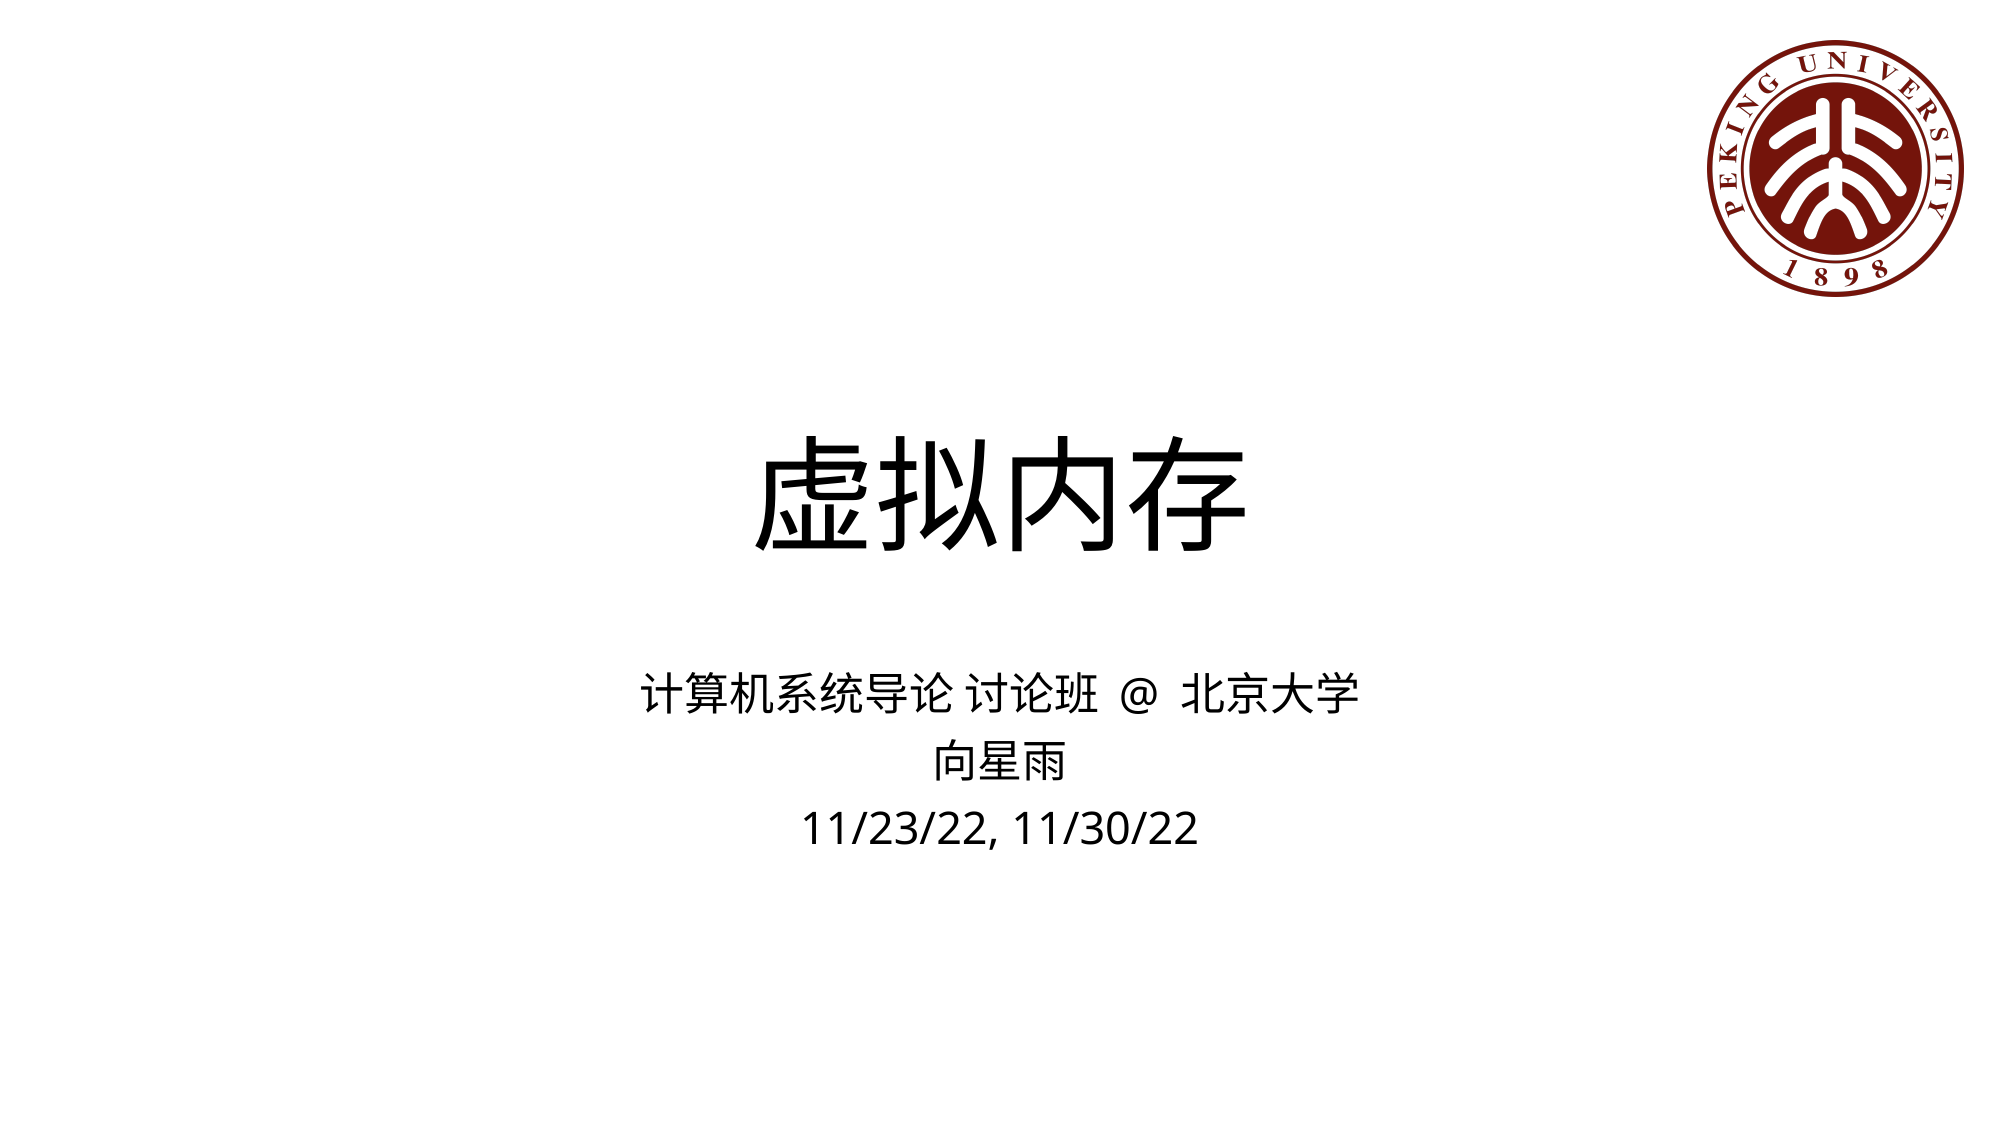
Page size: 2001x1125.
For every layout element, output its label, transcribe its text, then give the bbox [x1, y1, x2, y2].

title 虚拟内存 [249, 184, 1750, 576]
subtitle 计算机系统导论 讨论班 @ 北京大学 向星雨 11/23/22, 11/30/22 [249, 590, 1750, 863]
picture [1707, 40, 1964, 298]
